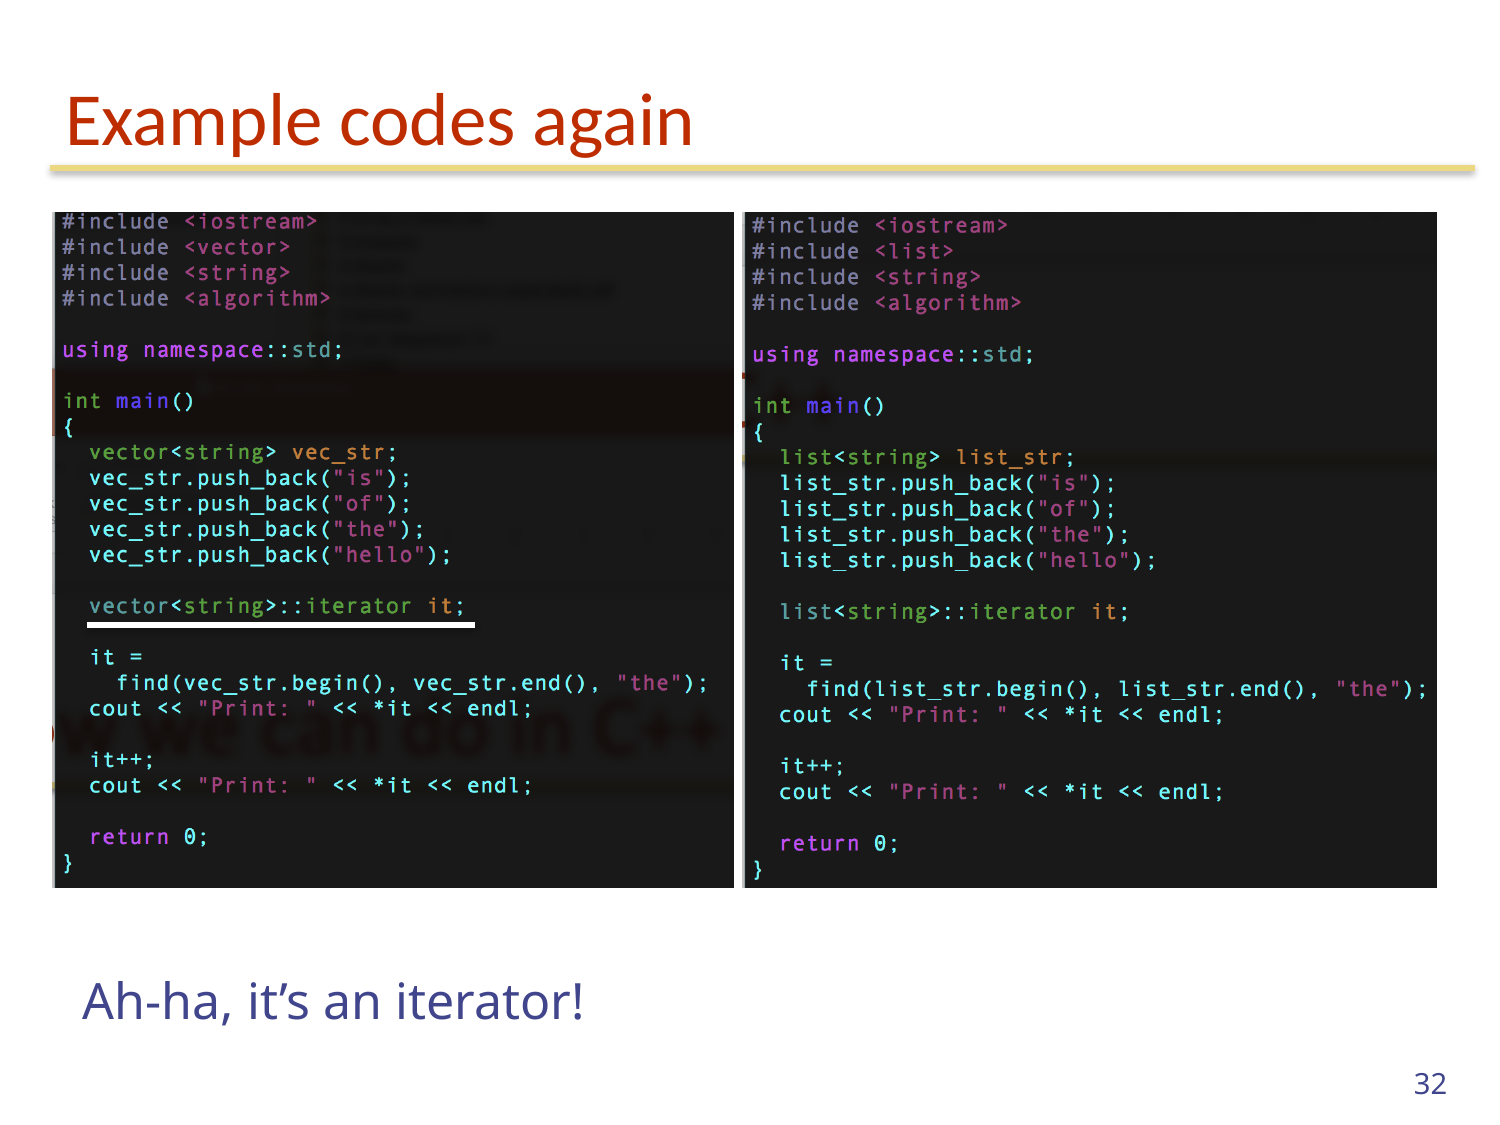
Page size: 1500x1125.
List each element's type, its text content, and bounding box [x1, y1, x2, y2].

slide_number 32 [1149, 1037, 1463, 1113]
picture [742, 212, 1437, 888]
title Example codes again [49, 49, 1476, 168]
picture [52, 212, 734, 888]
text_box Ah-ha, it’s an iterator! [67, 962, 600, 1038]
